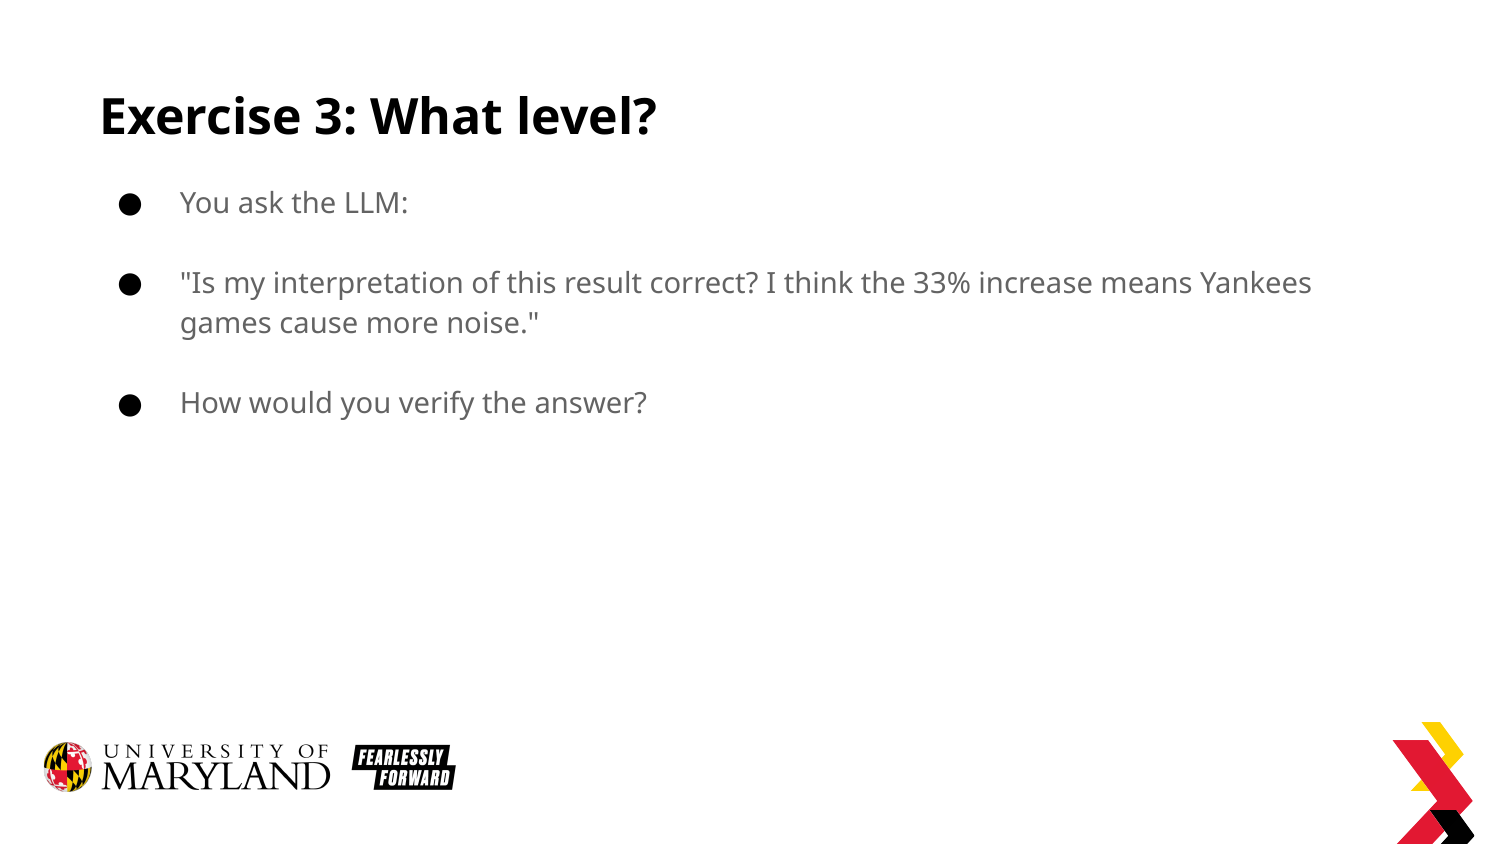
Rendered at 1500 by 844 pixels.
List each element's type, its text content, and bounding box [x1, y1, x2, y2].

picture [1343, 722, 1475, 844]
picture [43, 742, 456, 792]
list You ask the LLM: "Is my interpretation of this result correct? I think the 33% increase means Yankees games cause more noise." How would you verify the answer? [104, 178, 1379, 690]
title Exercise 3: What level? [99, 63, 1475, 166]
